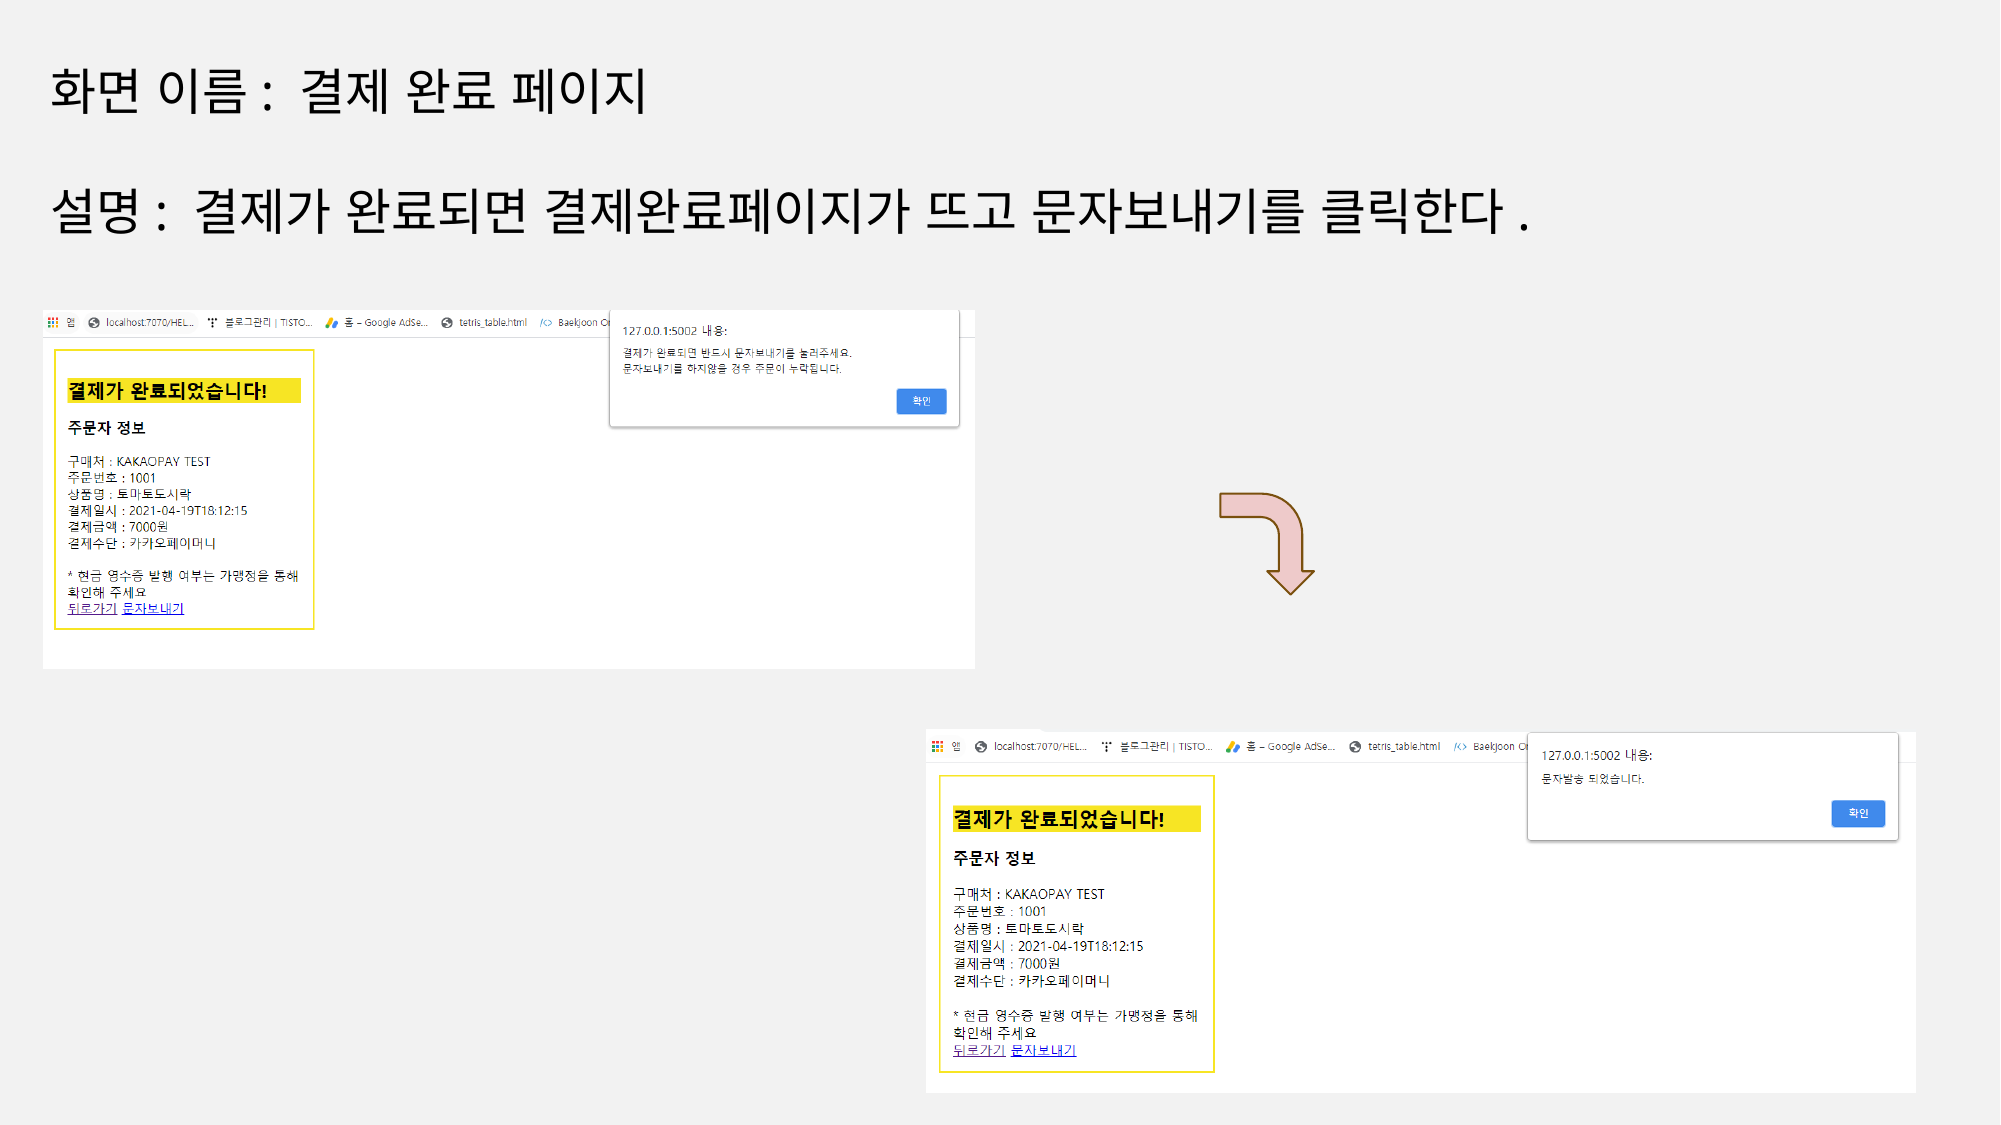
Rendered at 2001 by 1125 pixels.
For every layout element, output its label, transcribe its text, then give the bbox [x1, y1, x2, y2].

picture [43, 310, 975, 670]
picture [926, 729, 1916, 1093]
text_box [1219, 492, 1315, 596]
text_box 화면 이름: 결제 완료 페이지 설명: 결제가 완료되면 결제완료페이지가 뜨고 문자보내기를 클릭한다. [36, 52, 1664, 248]
